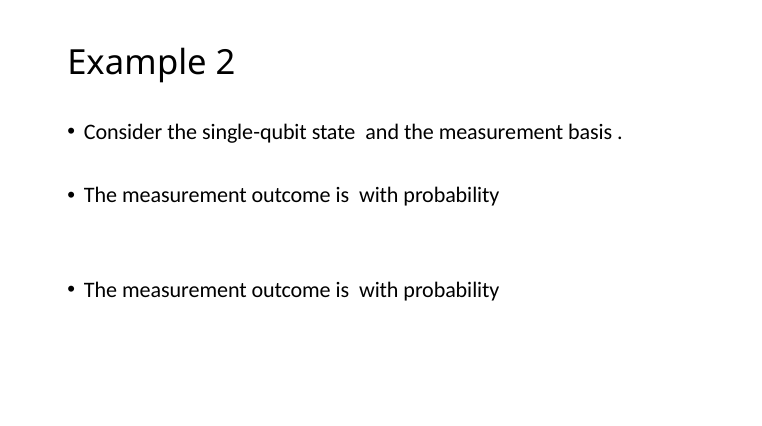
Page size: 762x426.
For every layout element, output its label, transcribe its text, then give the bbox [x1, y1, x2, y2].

title Example 2 [52, 22, 710, 105]
